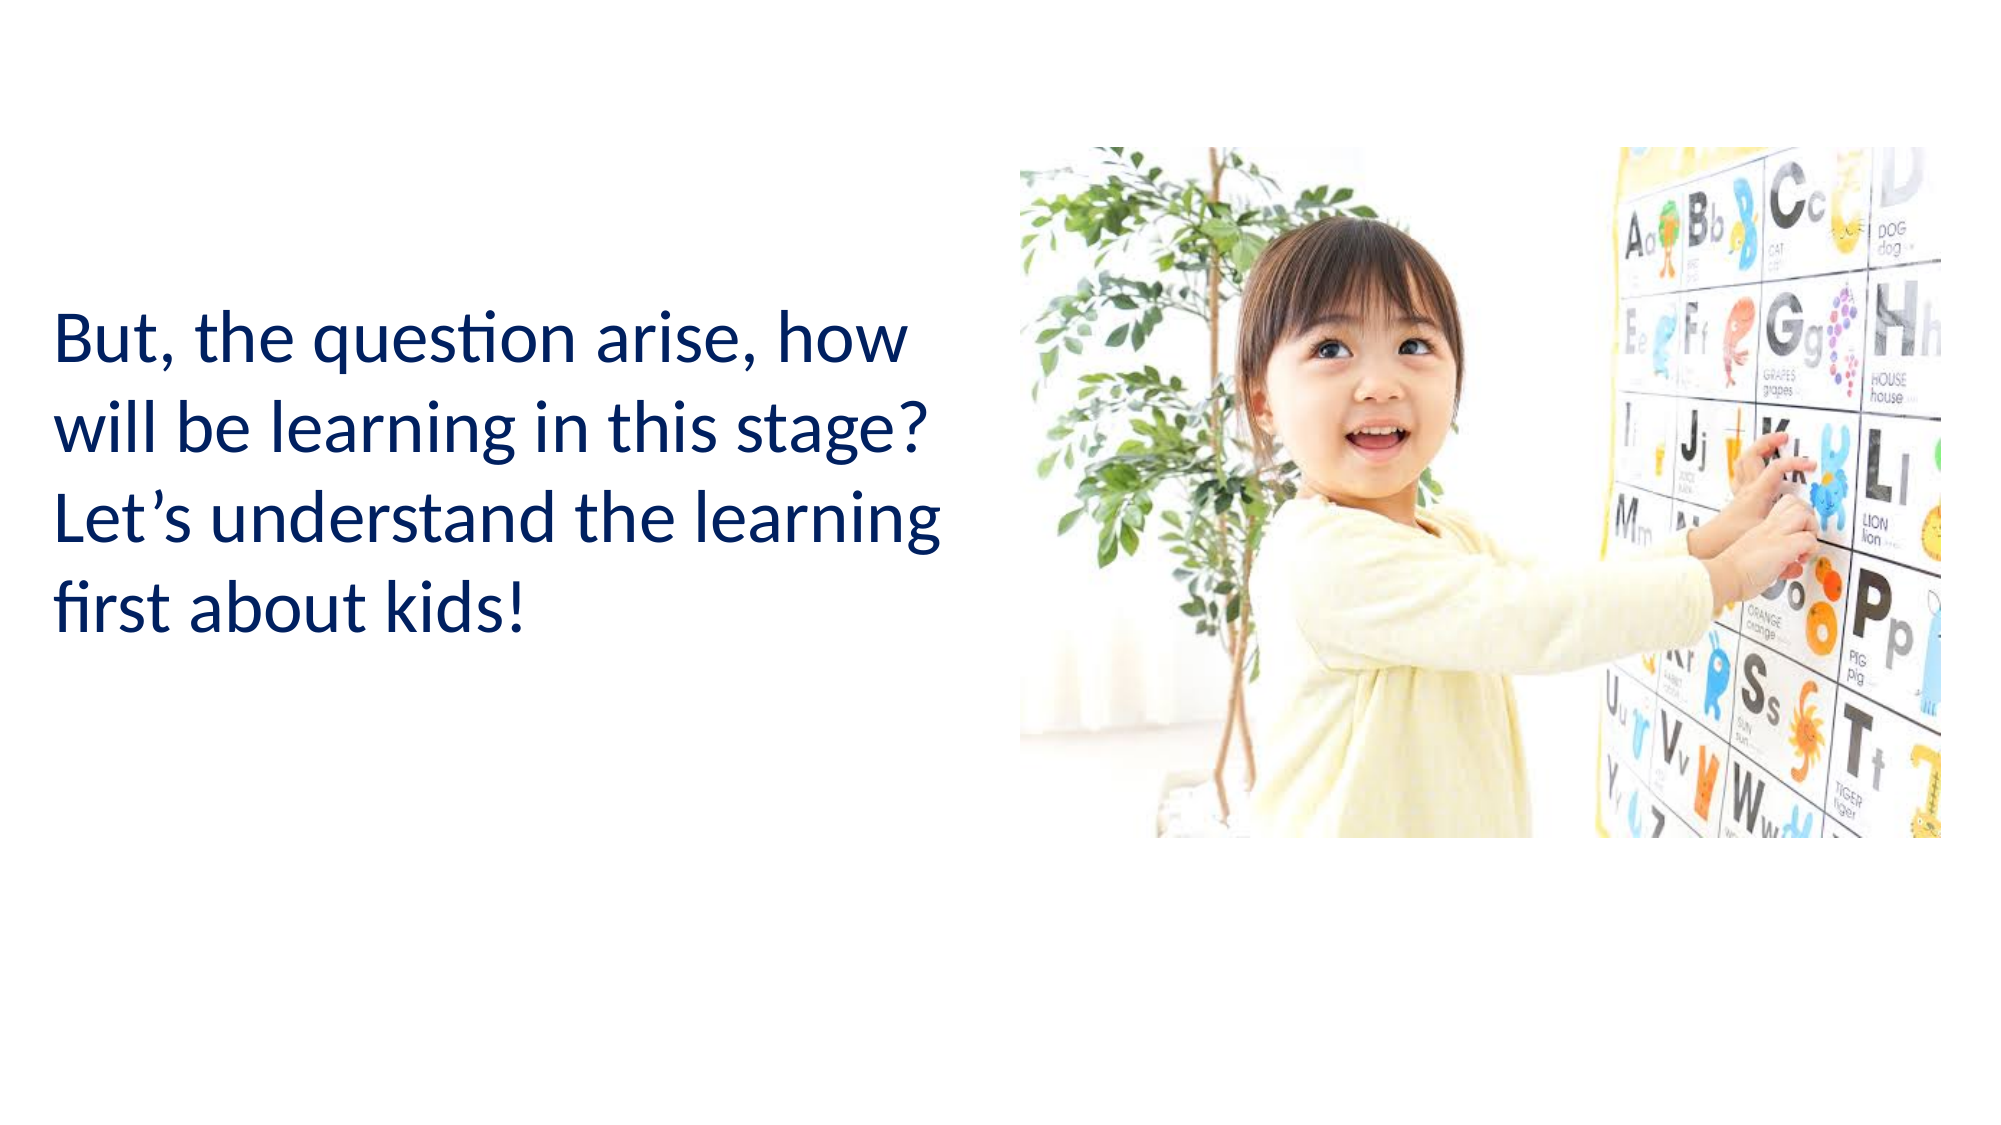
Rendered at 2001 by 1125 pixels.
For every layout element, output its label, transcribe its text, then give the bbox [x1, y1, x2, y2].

picture [1020, 147, 1941, 838]
text_box But, the question arise, how will be learning in this stage? Let’s understand the learning first about kids! [38, 279, 1000, 655]
